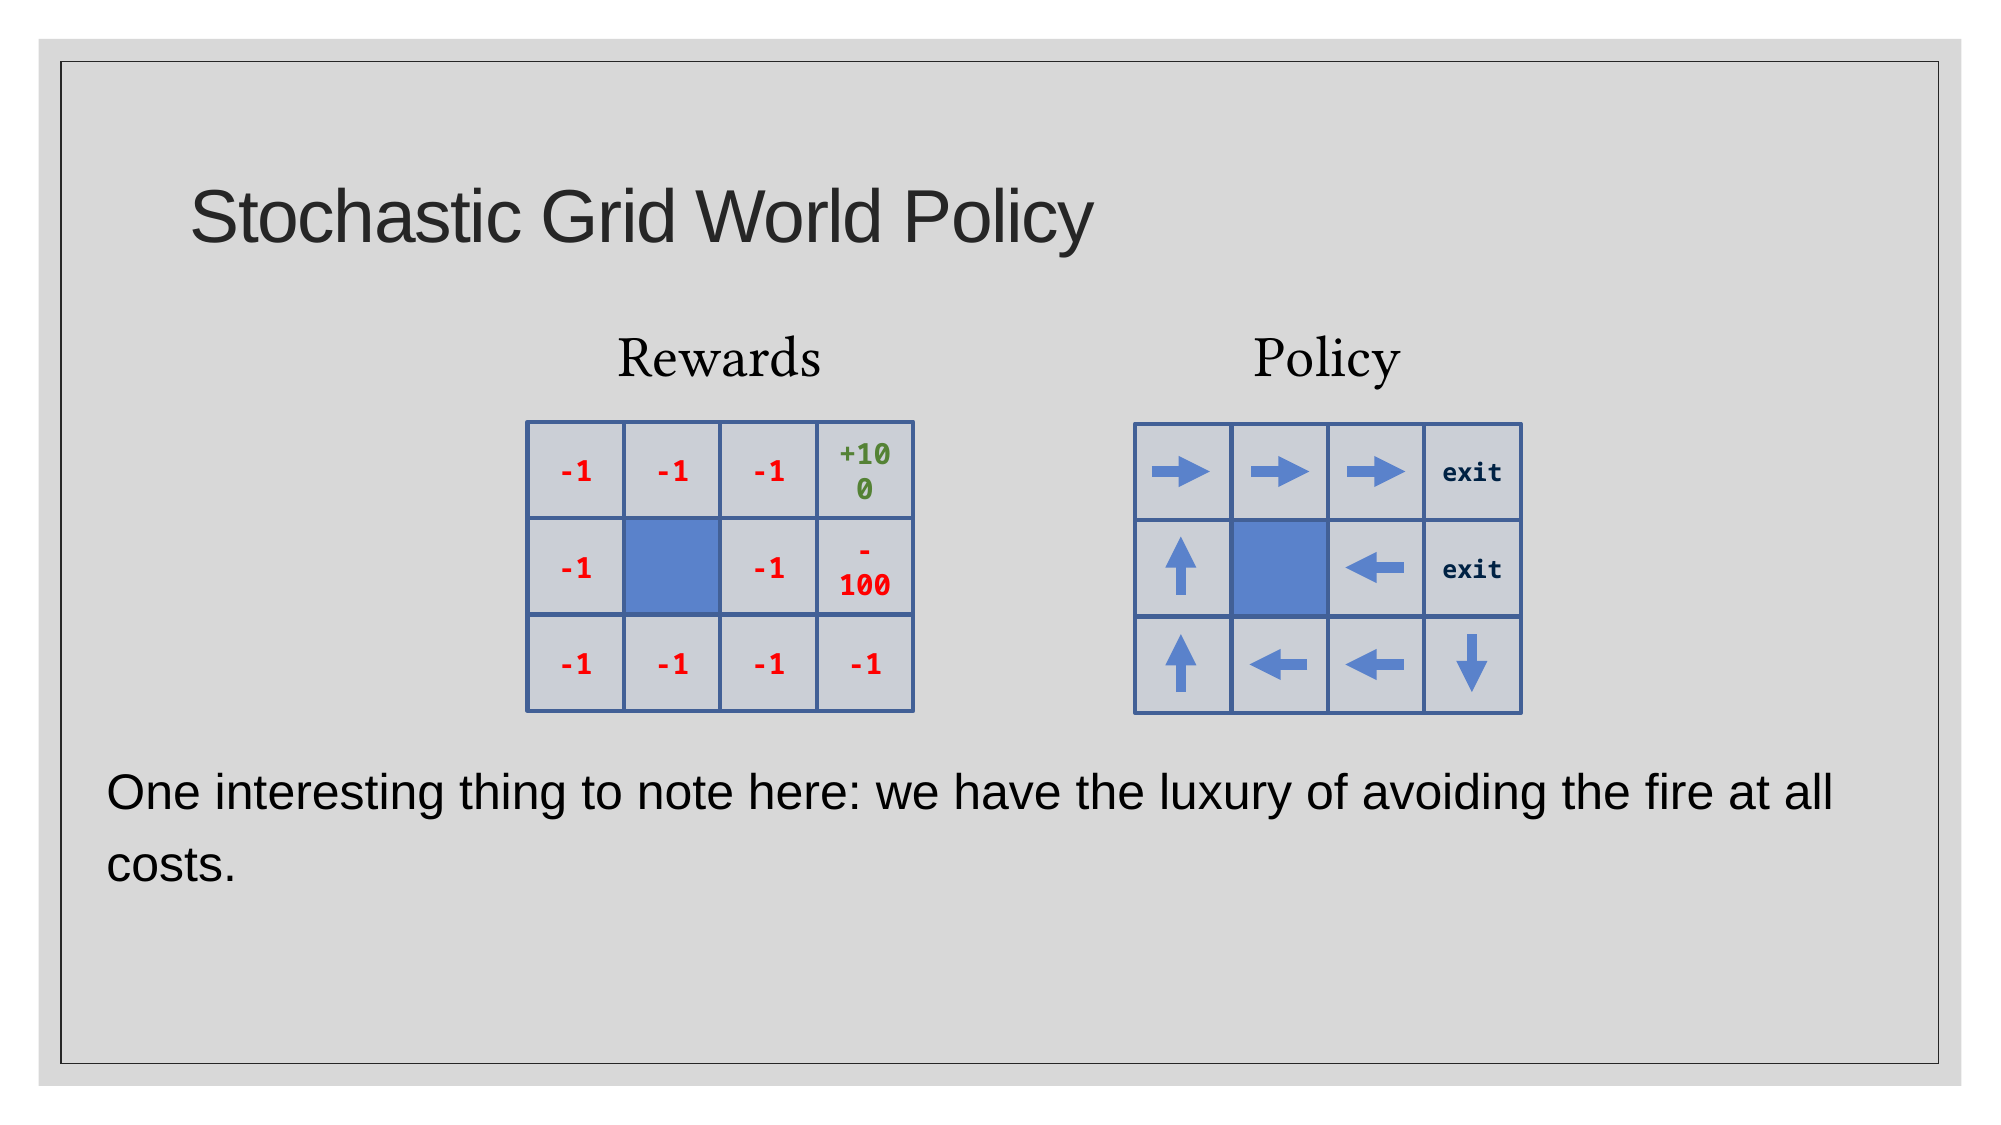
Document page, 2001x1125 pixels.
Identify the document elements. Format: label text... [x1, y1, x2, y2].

text_box -1 [719, 614, 816, 712]
text_box -1 [526, 614, 623, 712]
text_box Rewards [603, 310, 837, 396]
text_box -1 [526, 517, 623, 614]
text_box -100 [816, 517, 914, 614]
title Stochastic Grid World Policy [174, 105, 1825, 331]
text_box +100 [816, 421, 914, 517]
text_box -1 [816, 614, 914, 712]
text_box -1 [719, 421, 816, 517]
text_box Policy [1239, 310, 1417, 396]
list One interesting thing to note here: we have the luxury of avoiding the fire at all costs. [91, 740, 1957, 965]
text_box -1 [623, 421, 719, 517]
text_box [1135, 423, 1521, 713]
text_box [623, 517, 719, 614]
text_box -1 [526, 421, 623, 517]
text_box -1 [623, 614, 719, 712]
text_box -1 [719, 517, 816, 614]
